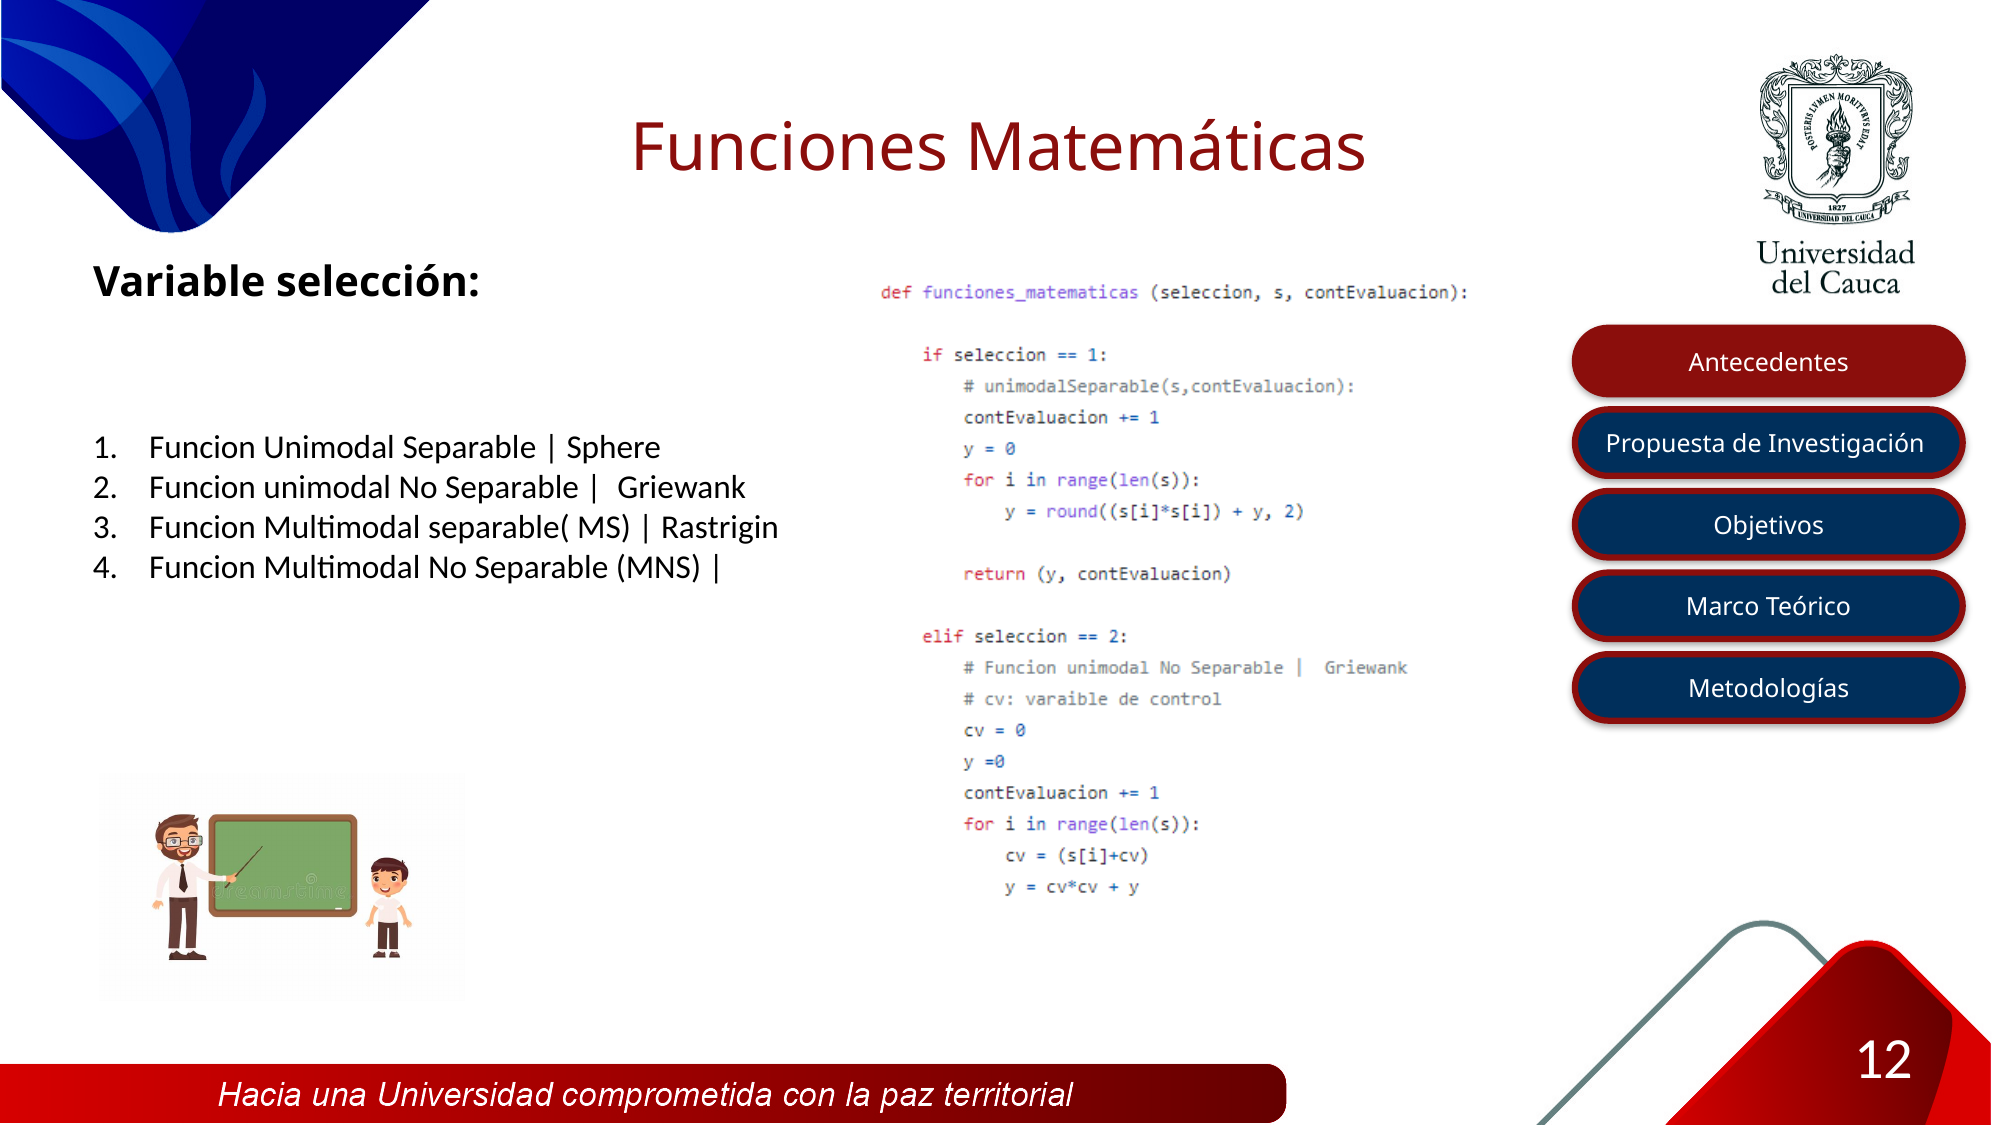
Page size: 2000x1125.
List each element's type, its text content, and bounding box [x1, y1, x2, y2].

text_box Antecedentes [1574, 326, 1964, 396]
text_box Metodologías [1574, 653, 1964, 722]
text_box Funcion Unimodal Separable | Sphere Funcion unimodal No Separable | Griewank Funcion Multimodal separable( MS) | Rastrigin Funcion Multimodal No Separable (MNS) | [78, 418, 818, 593]
title Funciones Matemáticas [99, 50, 1900, 238]
text_box Objetivos [1574, 490, 1964, 559]
text_box Marco Teórico [1574, 571, 1964, 640]
list Variable selección: [78, 222, 1436, 849]
slide_number 12 [1838, 1025, 1929, 1086]
text_box Propuesta de Investigación [1574, 408, 1964, 477]
picture [0, 0, 2000, 1125]
